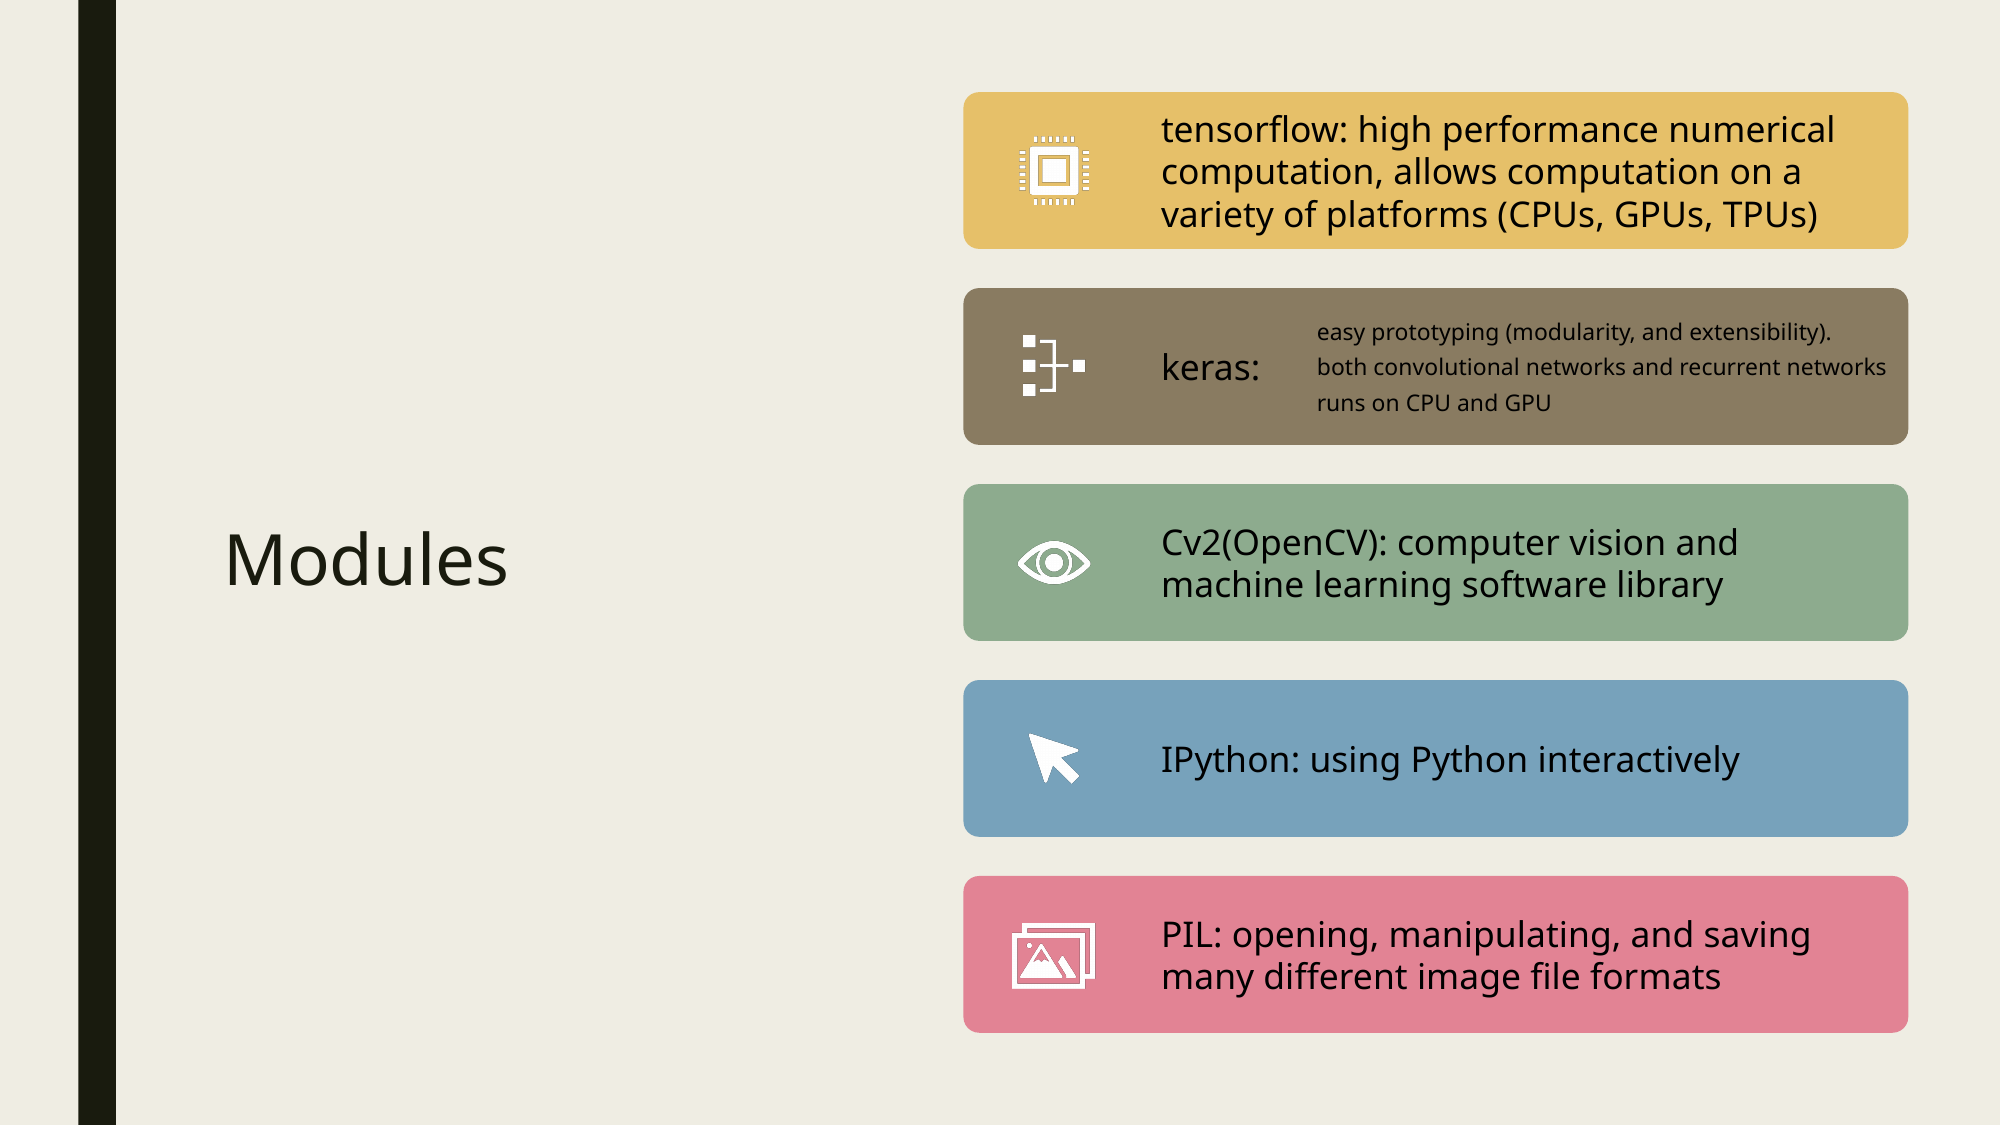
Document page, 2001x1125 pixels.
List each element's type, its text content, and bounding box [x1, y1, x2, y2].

picture [1010, 323, 1097, 410]
title Modules [105, 104, 647, 1020]
picture [1010, 715, 1097, 802]
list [1097, 89, 2000, 1035]
picture [1010, 519, 1097, 606]
picture [1010, 911, 1097, 998]
picture [1010, 127, 1097, 214]
